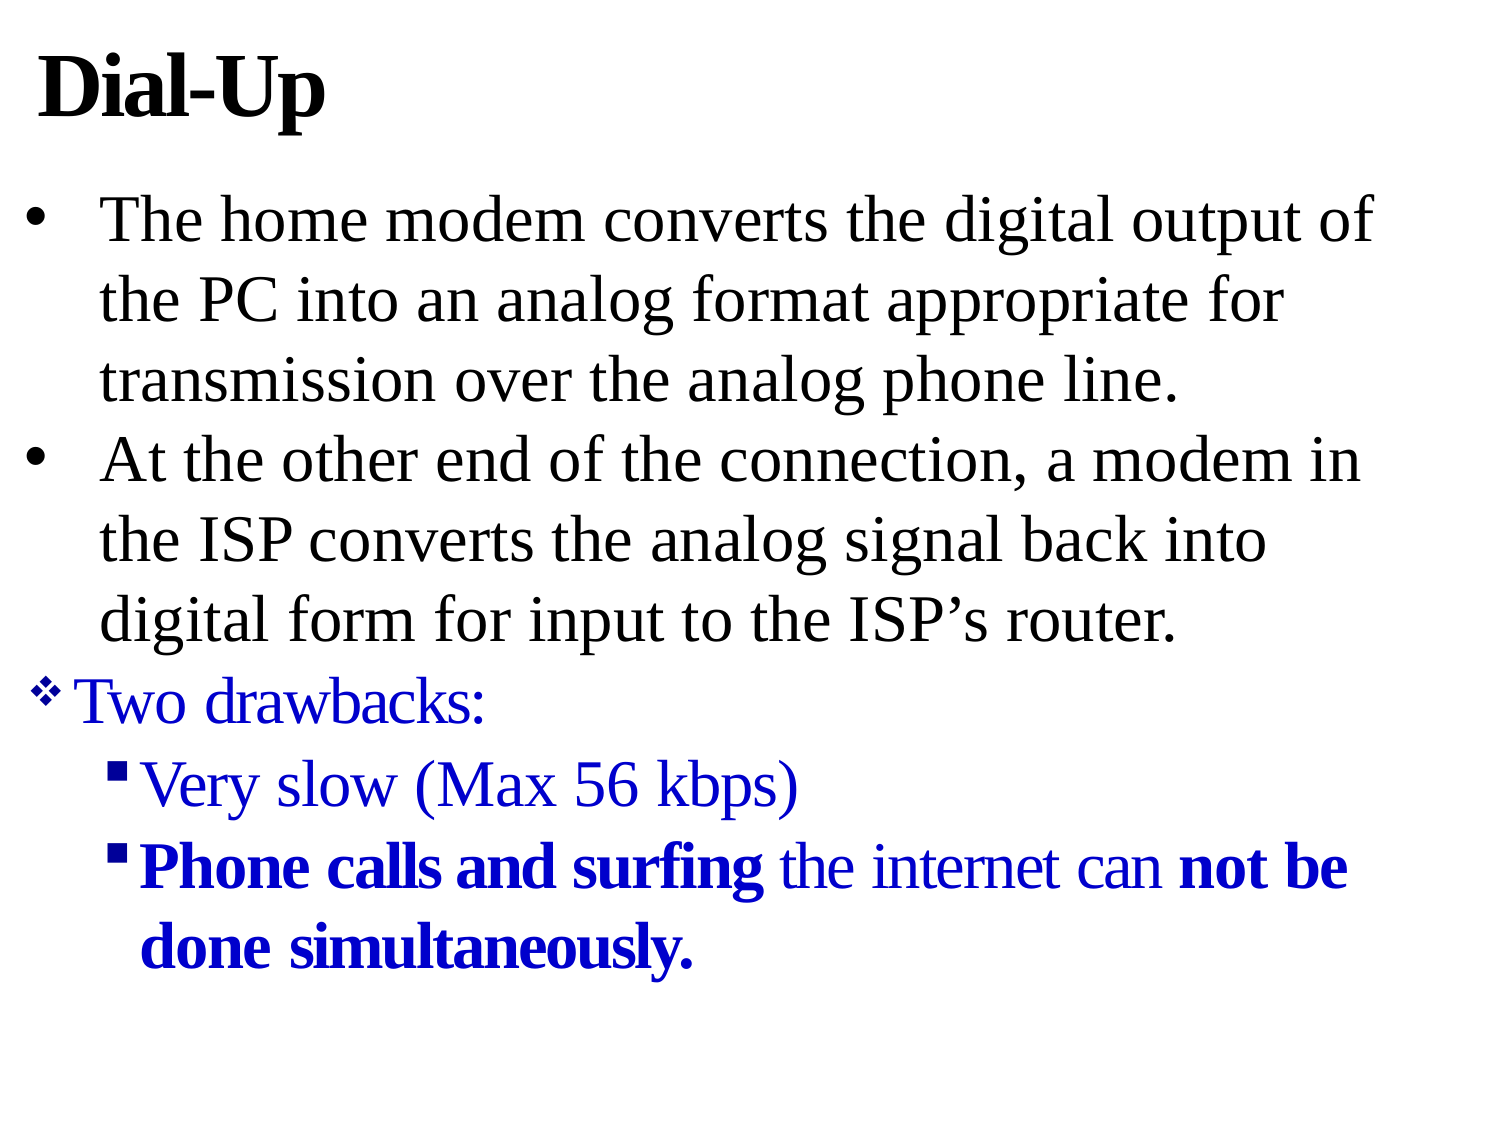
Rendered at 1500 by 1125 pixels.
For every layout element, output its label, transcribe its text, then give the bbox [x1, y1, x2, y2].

text_box Dial-Up [37, 24, 1327, 136]
text_box The home modem converts the digital output of the PC into an analog format appropriate for transmission over the analog phone line. At the other end of the connection, a modem in the ISP converts the analog signal back into digital form for input to the ISP’s router. Two drawbacks: Very slow (Max 56 kbps) Phone calls and surfing the internet can not be done simultaneously. [24, 174, 1413, 1122]
